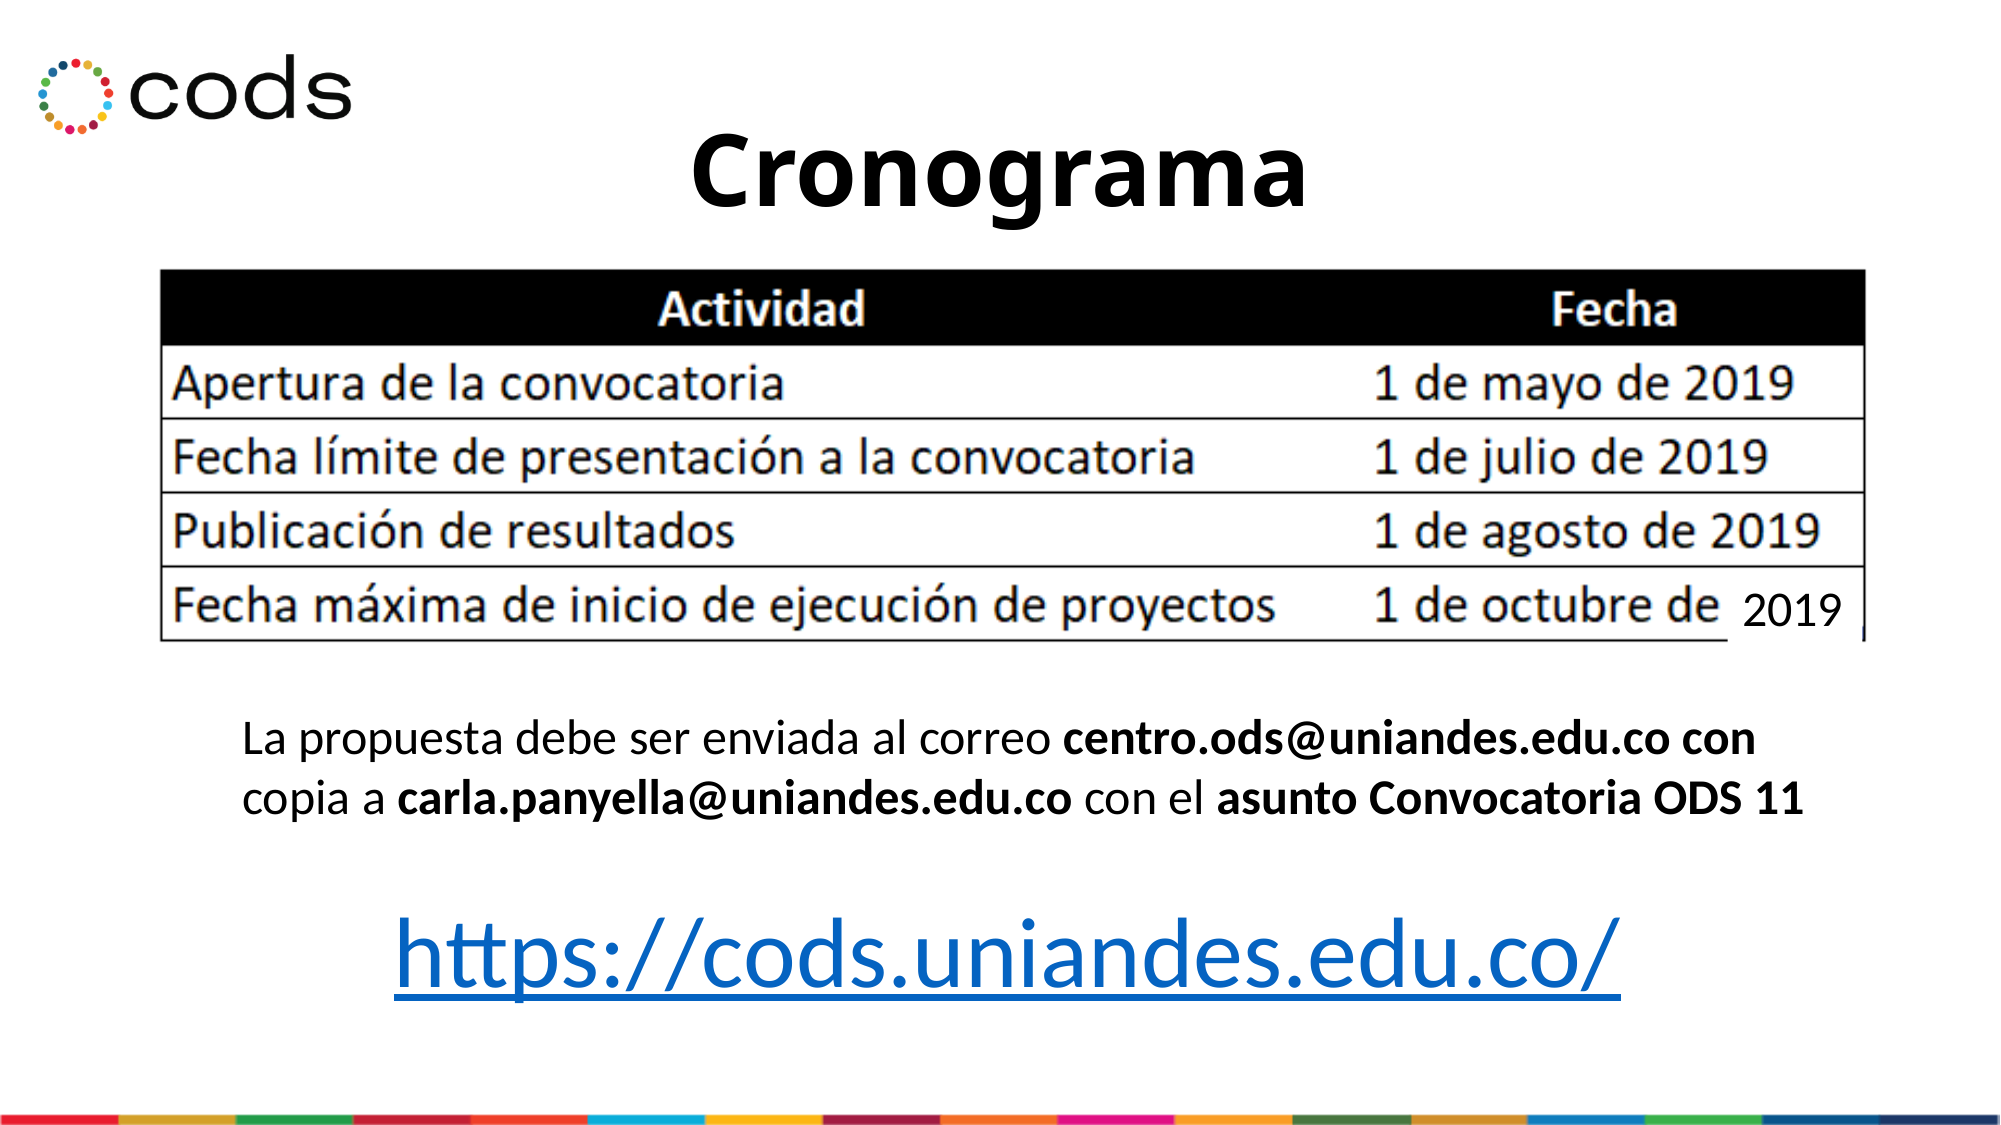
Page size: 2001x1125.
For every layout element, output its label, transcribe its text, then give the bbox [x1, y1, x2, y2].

text_box https://cods.uniandes.edu.co/ [379, 880, 1682, 1016]
title Cronograma [650, 108, 1350, 241]
text_box La propuesta debe ser enviada al correo centro.ods@uniandes.edu.co con copia a carla.panyella@uniandes.edu.co con el asunto Convocatoria ODS 11 [227, 697, 1877, 832]
picture [19, 49, 359, 146]
picture [150, 257, 1877, 653]
picture [0, 1106, 2000, 1125]
